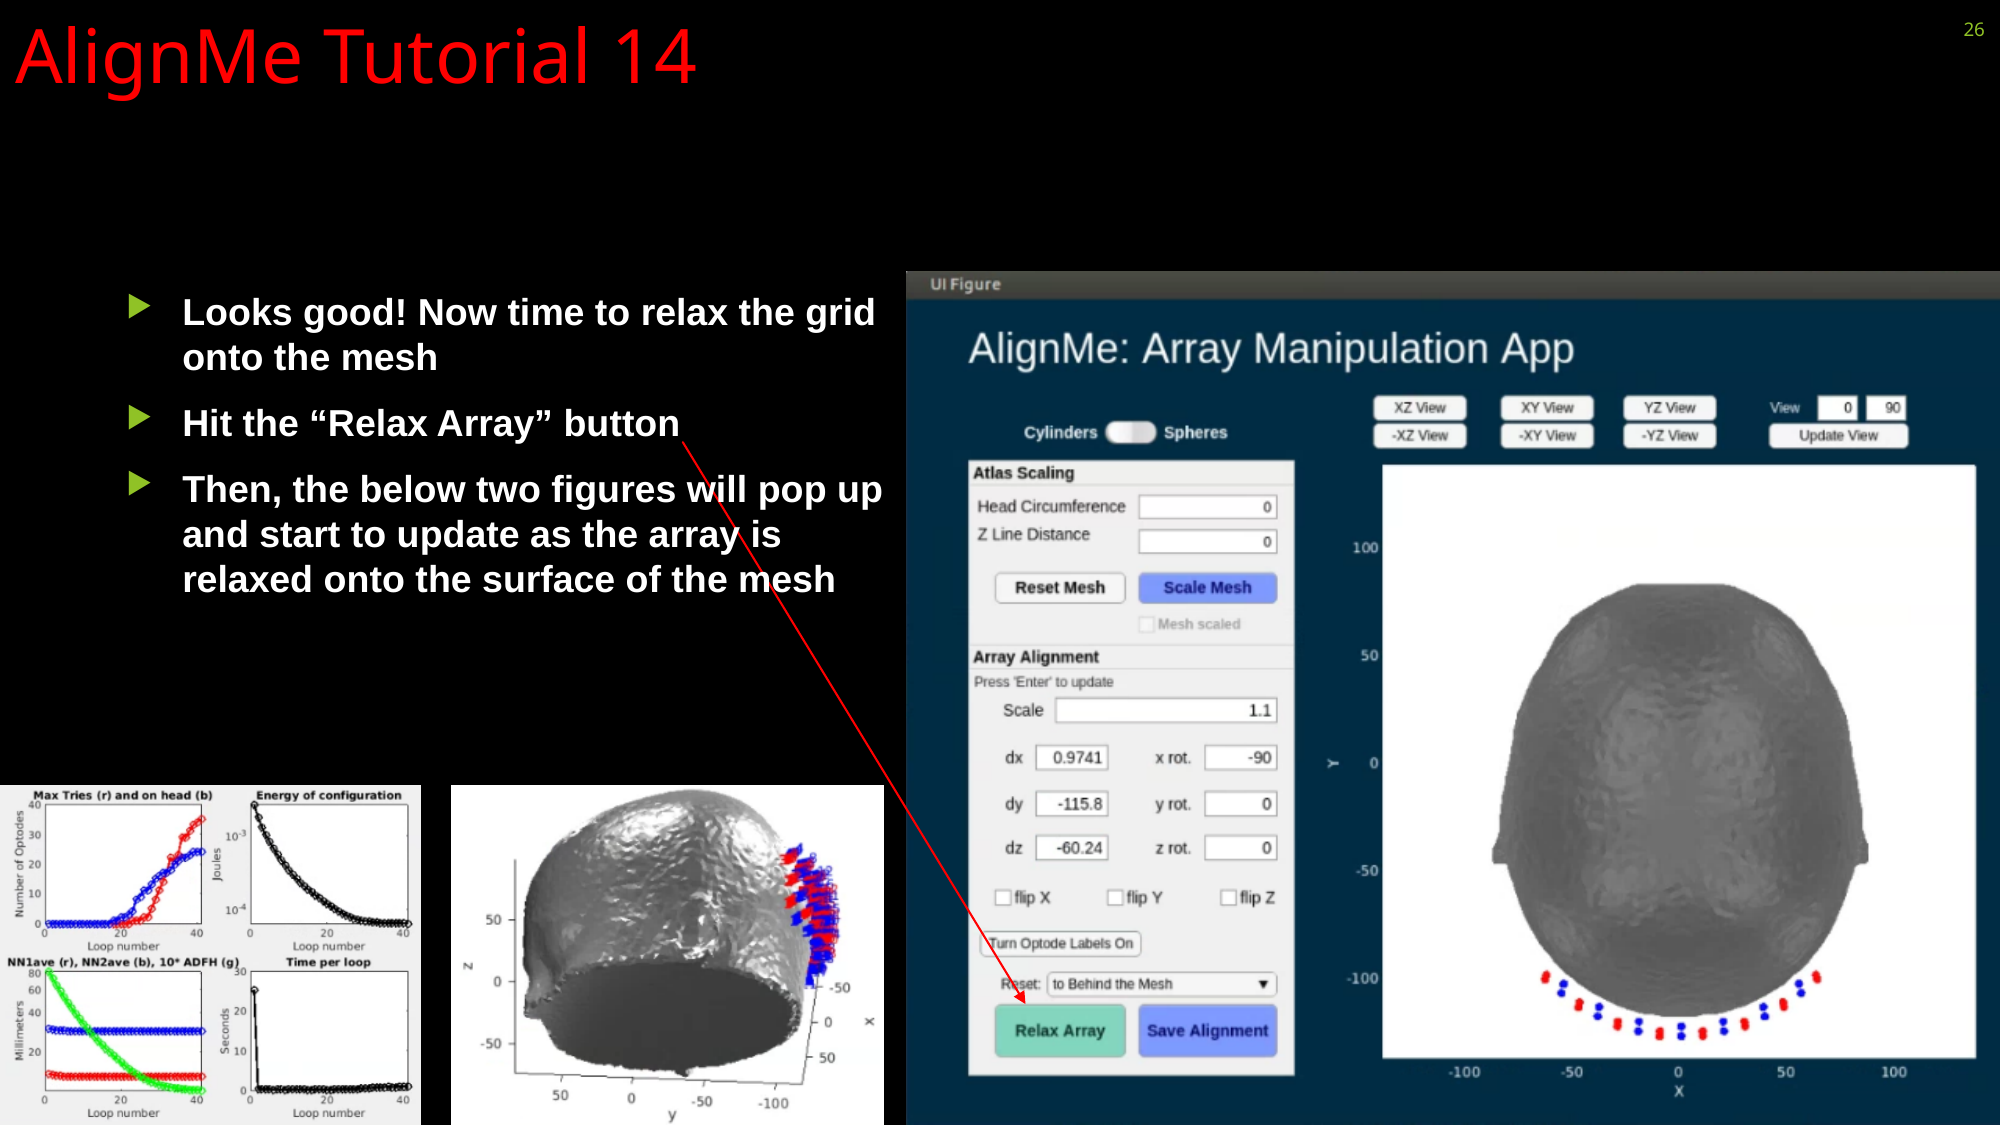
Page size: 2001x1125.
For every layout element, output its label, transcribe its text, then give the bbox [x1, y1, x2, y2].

picture [451, 785, 884, 1125]
picture [905, 270, 2000, 1125]
slide_number 26 [1887, 0, 2000, 60]
list Looks good! Now time to relax the grid onto the mesh Hit the “Relax Array” button Then, the below two figures will pop up and start to update as the array is relaxed onto the surface of the mesh [111, 280, 900, 723]
picture [0, 785, 422, 1125]
title AlignMe Tutorial 14 [0, 0, 1872, 218]
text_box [682, 441, 1026, 1005]
